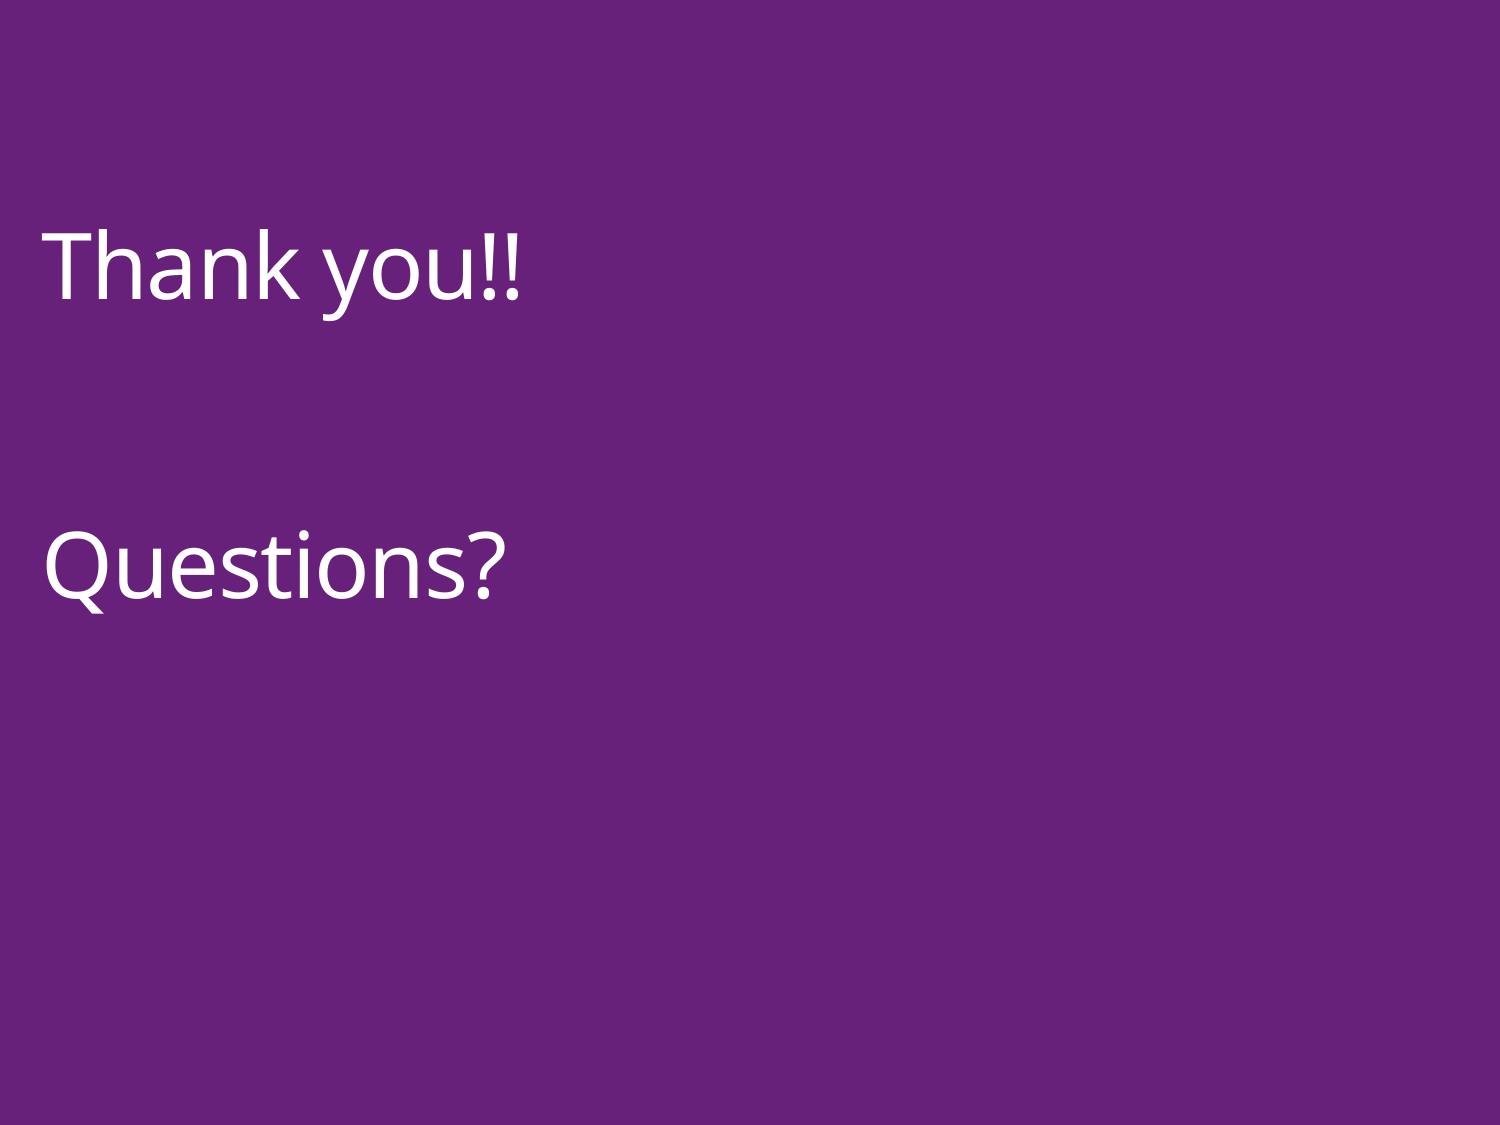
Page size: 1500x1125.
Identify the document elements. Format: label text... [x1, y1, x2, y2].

title Thank you!! Questions? [41, 219, 1302, 622]
